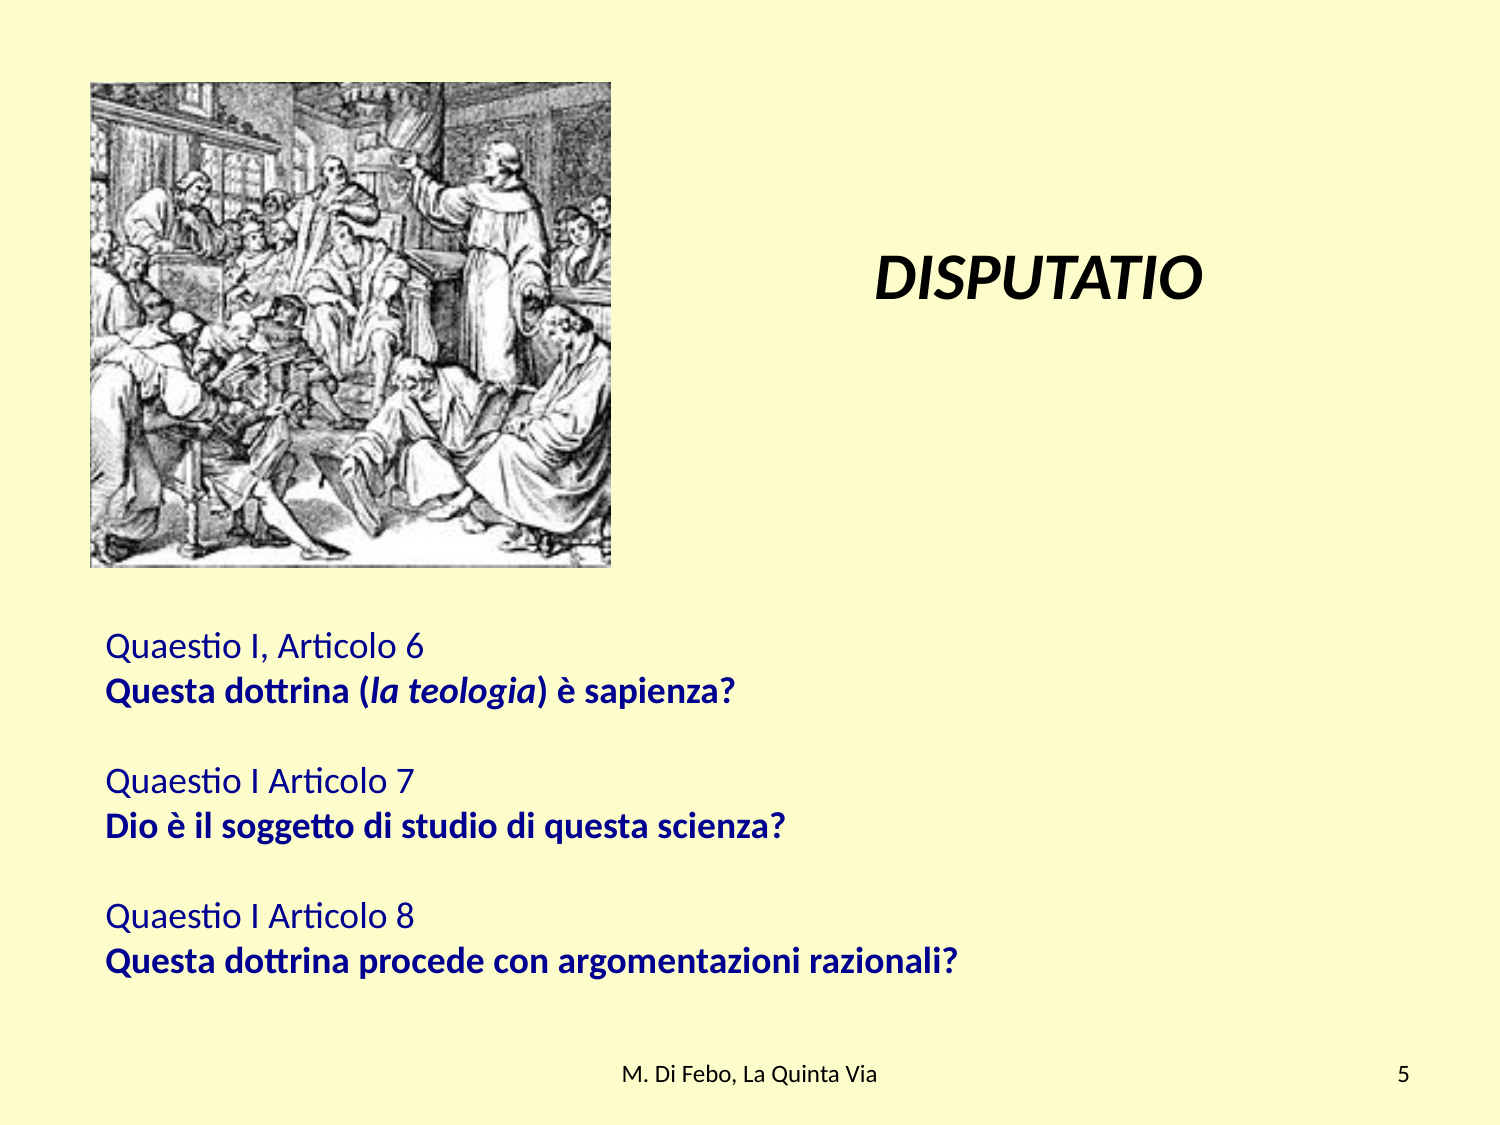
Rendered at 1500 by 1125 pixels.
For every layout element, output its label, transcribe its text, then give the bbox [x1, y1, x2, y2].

picture [90, 82, 612, 568]
text_box Quaestio I, Articolo 6 Questa dottrina (la teologia) è sapienza? Quaestio I Articolo 7 Dio è il soggetto di studio di questa scienza? Quaestio I Articolo 8 Questa dottrina procede con argomentazioni razionali? [90, 613, 1454, 989]
slide_number 5 [1074, 1042, 1425, 1103]
text_box DISPUTATIO [859, 225, 1218, 321]
footer M. Di Febo, La Quinta Via [512, 1042, 988, 1103]
